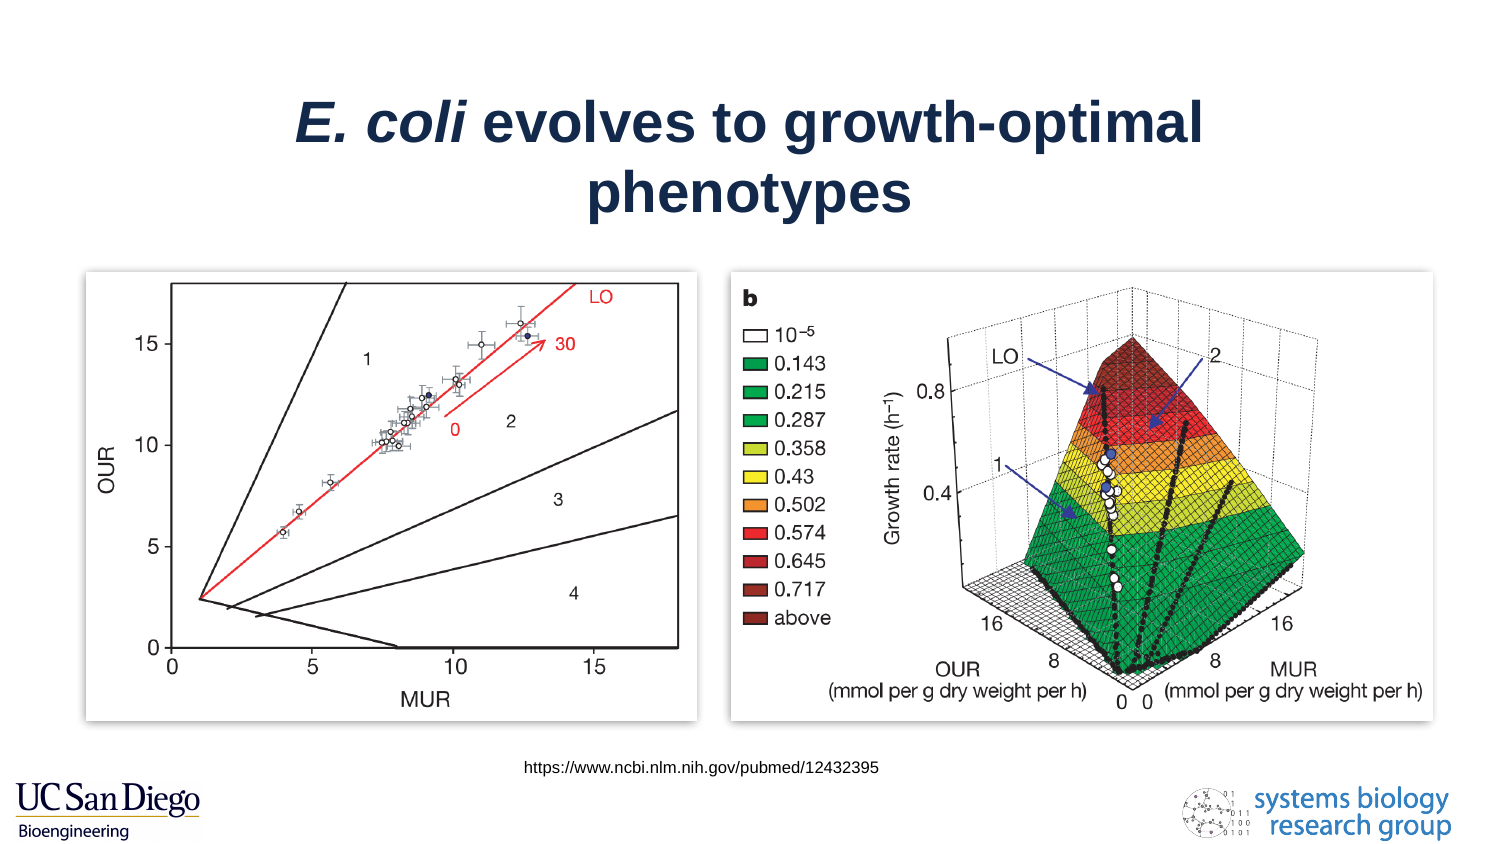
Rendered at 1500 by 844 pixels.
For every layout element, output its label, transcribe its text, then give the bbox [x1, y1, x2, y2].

picture [1182, 786, 1451, 842]
text_box https://www.ncbi.nlm.nih.gov/pubmed/12432395 [509, 753, 912, 780]
title E. coli evolves to growth-optimal phenotypes [112, 46, 1388, 263]
picture [731, 271, 1433, 721]
picture [86, 271, 697, 721]
picture [12, 781, 202, 842]
